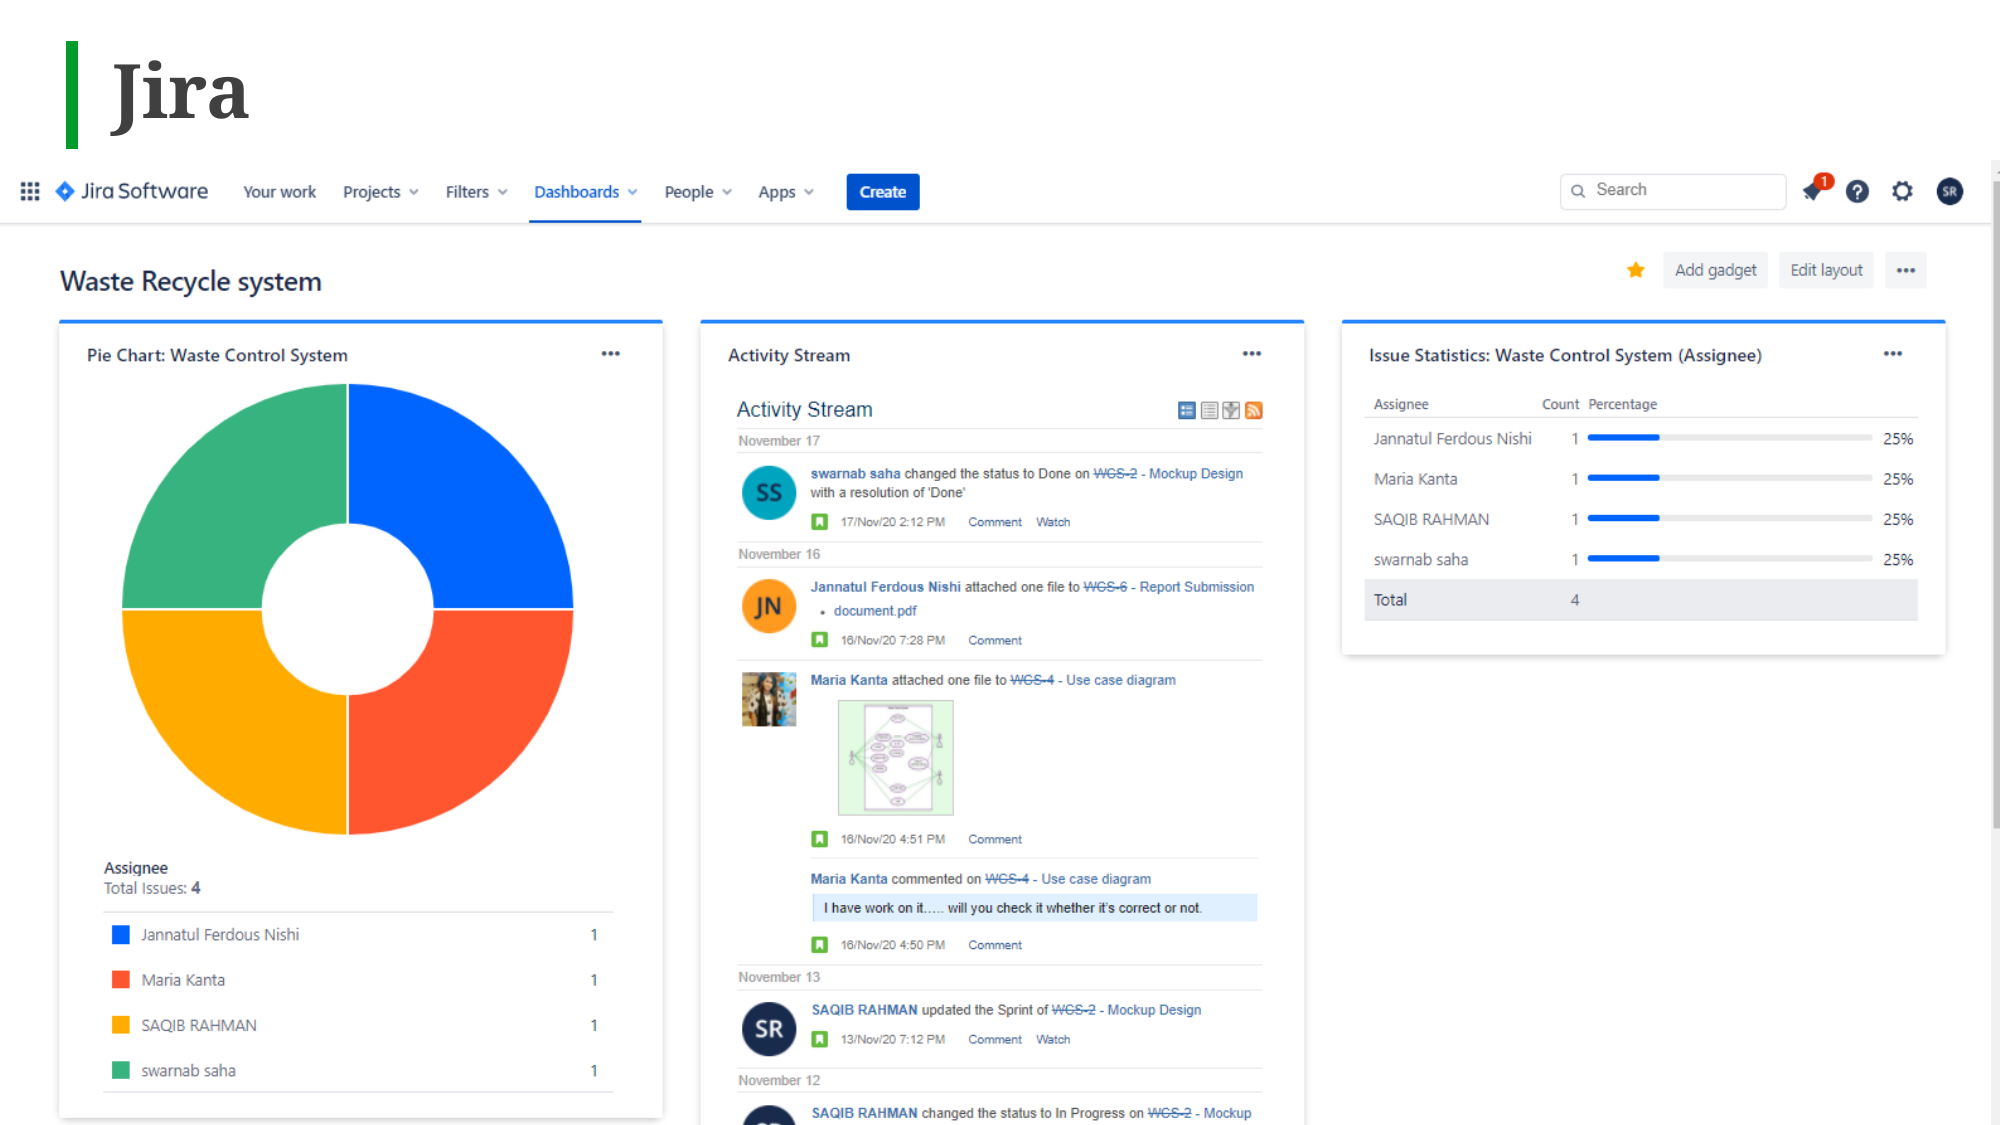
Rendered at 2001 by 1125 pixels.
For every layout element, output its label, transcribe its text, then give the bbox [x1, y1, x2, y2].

picture [0, 160, 2000, 1125]
subtitle Jira [112, 53, 868, 137]
text_box [65, 40, 78, 149]
